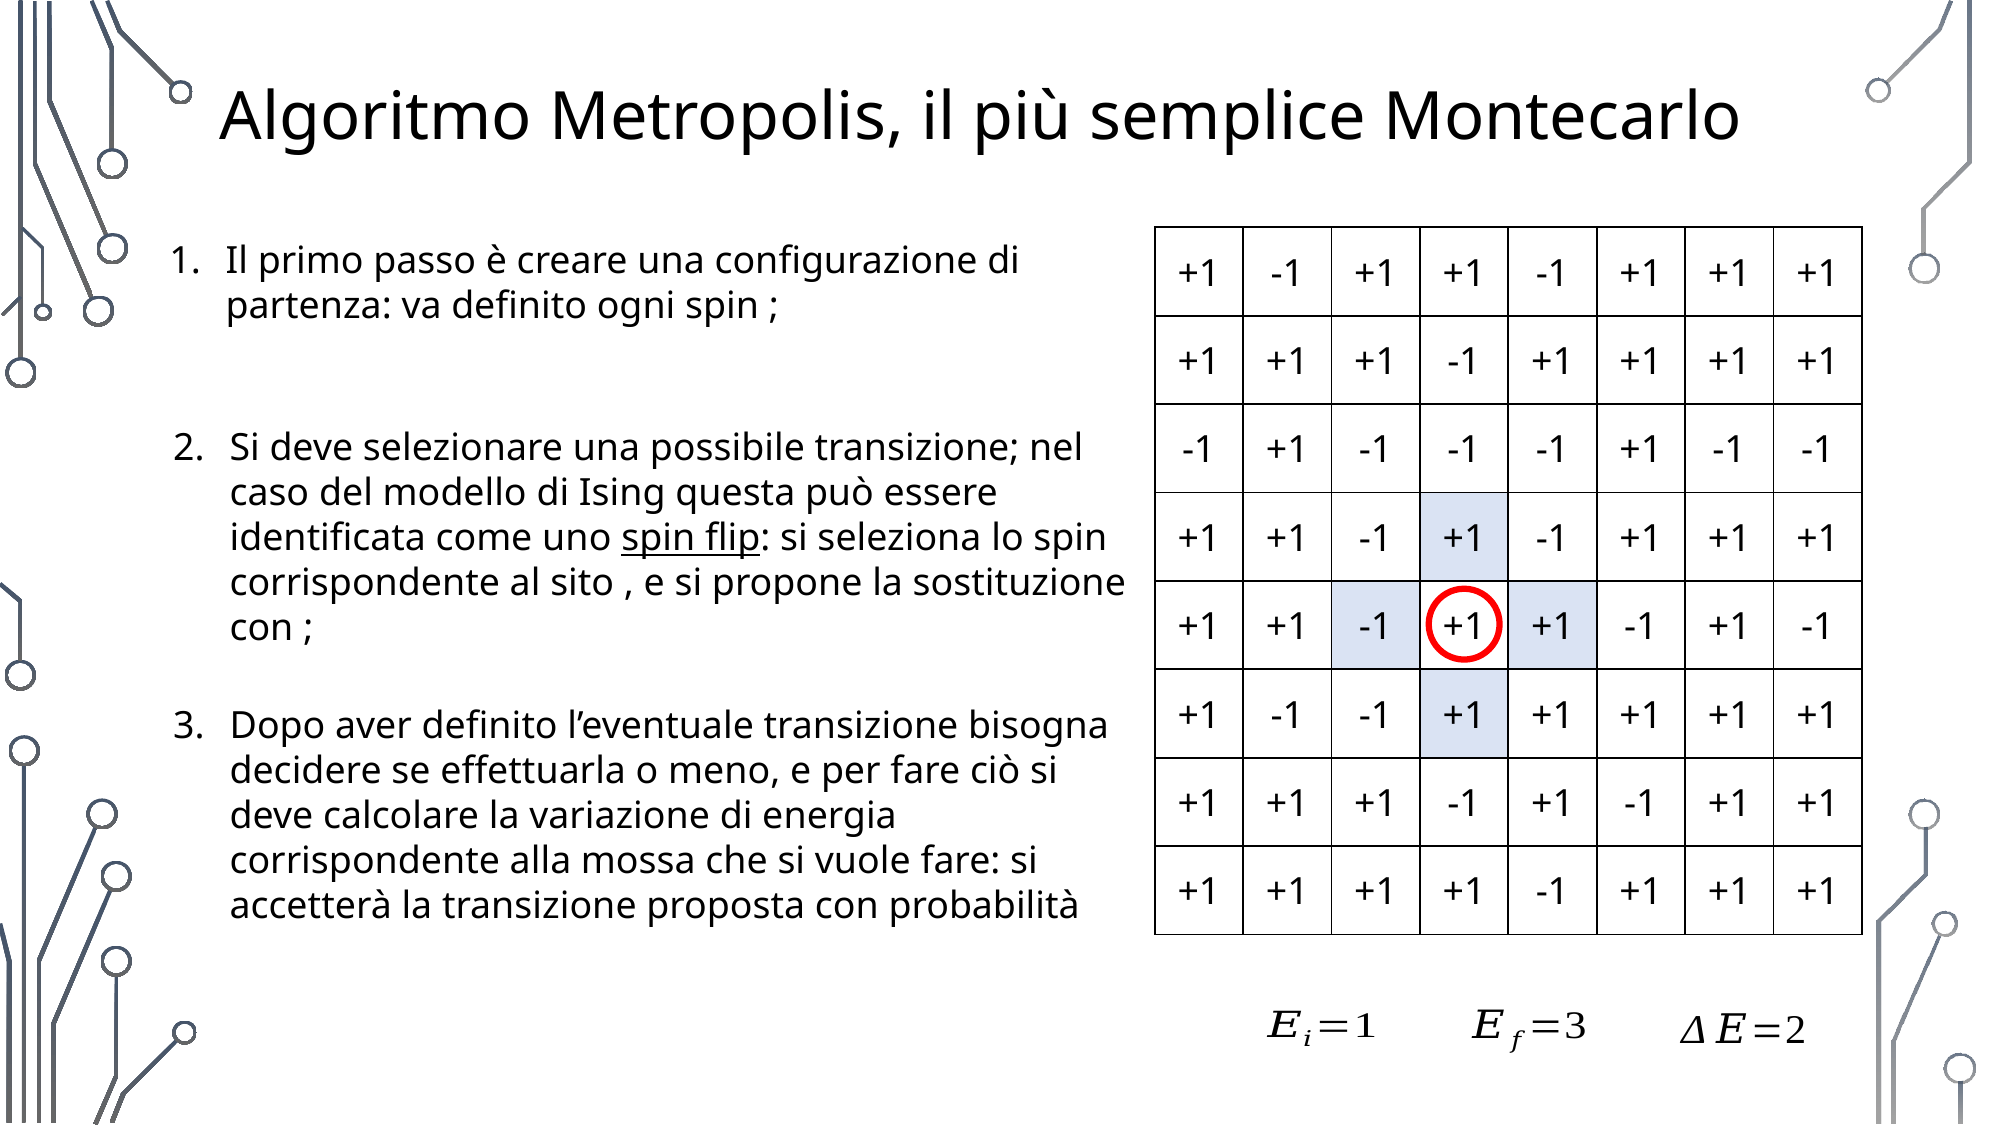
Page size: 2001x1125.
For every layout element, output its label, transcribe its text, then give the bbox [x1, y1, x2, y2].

table_cell +1 [1774, 317, 1861, 403]
table_cell -1 [1244, 670, 1331, 757]
table_header +1 [1598, 228, 1684, 315]
table_cell +1 [1244, 582, 1331, 668]
table_cell +1 [1332, 759, 1419, 845]
table_cell -1 [1774, 582, 1861, 668]
text_box Algoritmo Metropolis, il più semplice Montecarlo [81, 65, 1882, 161]
table_cell +1 [1774, 759, 1861, 845]
table_cell +1 [1598, 317, 1684, 403]
table_cell -1 [1509, 405, 1596, 492]
table_cell +1 [1686, 670, 1773, 757]
table_header +1 [1421, 228, 1507, 315]
table_cell +1 [1244, 847, 1331, 934]
table_cell +1 [1774, 493, 1861, 580]
table_cell -1 [1598, 582, 1684, 668]
table_cell +1 [1598, 670, 1684, 757]
table_cell +1 [1686, 493, 1773, 580]
table_cell +1 [1774, 670, 1861, 757]
table_cell +1 [1774, 847, 1861, 934]
table_cell +1 [1686, 317, 1773, 403]
table_cell +1 [1332, 317, 1419, 403]
table_cell -1 [1156, 405, 1242, 492]
table_cell -1 [1509, 847, 1596, 934]
table_cell -1 [1332, 582, 1419, 668]
table_header +1 [1774, 228, 1861, 315]
table_cell +1 [1156, 493, 1242, 580]
table_cell +1 [1244, 759, 1331, 845]
table_cell +1 [1156, 847, 1242, 934]
table_cell +1 [1421, 493, 1507, 580]
table_cell +1 [1598, 493, 1684, 580]
table_cell +1 [1598, 405, 1684, 492]
table_cell -1 [1332, 670, 1419, 757]
table_cell +1 [1509, 582, 1596, 668]
table_cell -1 [1598, 759, 1684, 845]
table_cell +1 [1686, 582, 1773, 668]
table_cell +1 [1509, 317, 1596, 403]
table_header -1 [1244, 228, 1331, 315]
table_cell -1 [1421, 317, 1507, 403]
table_cell -1 [1421, 759, 1507, 845]
table_cell +1 [1421, 670, 1507, 757]
table_cell +1 [1686, 759, 1773, 845]
table_header +1 [1686, 228, 1773, 315]
table_cell +1 [1686, 847, 1773, 934]
table_cell -1 [1686, 405, 1773, 492]
table_cell +1 [1156, 582, 1242, 668]
table_cell +1 [1509, 670, 1596, 757]
table_cell -1 [1332, 405, 1419, 492]
table_header +1 [1332, 228, 1419, 315]
table_header -1 [1509, 228, 1596, 315]
table_cell +1 [1244, 493, 1331, 580]
table_cell +1 [1598, 847, 1684, 934]
table_cell -1 [1421, 405, 1507, 492]
table_cell -1 [1332, 493, 1419, 580]
table_header +1 [1156, 228, 1242, 315]
table_cell +1 [1156, 759, 1242, 845]
table_cell +1 [1509, 759, 1596, 845]
table_cell +1 [1156, 670, 1242, 757]
table_cell -1 [1509, 493, 1596, 580]
table_cell +1 [1156, 317, 1242, 403]
text_box [1427, 587, 1501, 661]
table_cell +1 [1244, 317, 1331, 403]
table_cell +1 [1332, 847, 1419, 934]
table_cell +1 [1244, 405, 1331, 492]
table_cell -1 [1774, 405, 1861, 492]
table_cell +1 [1421, 847, 1507, 934]
table_cell +1 [1421, 582, 1507, 668]
